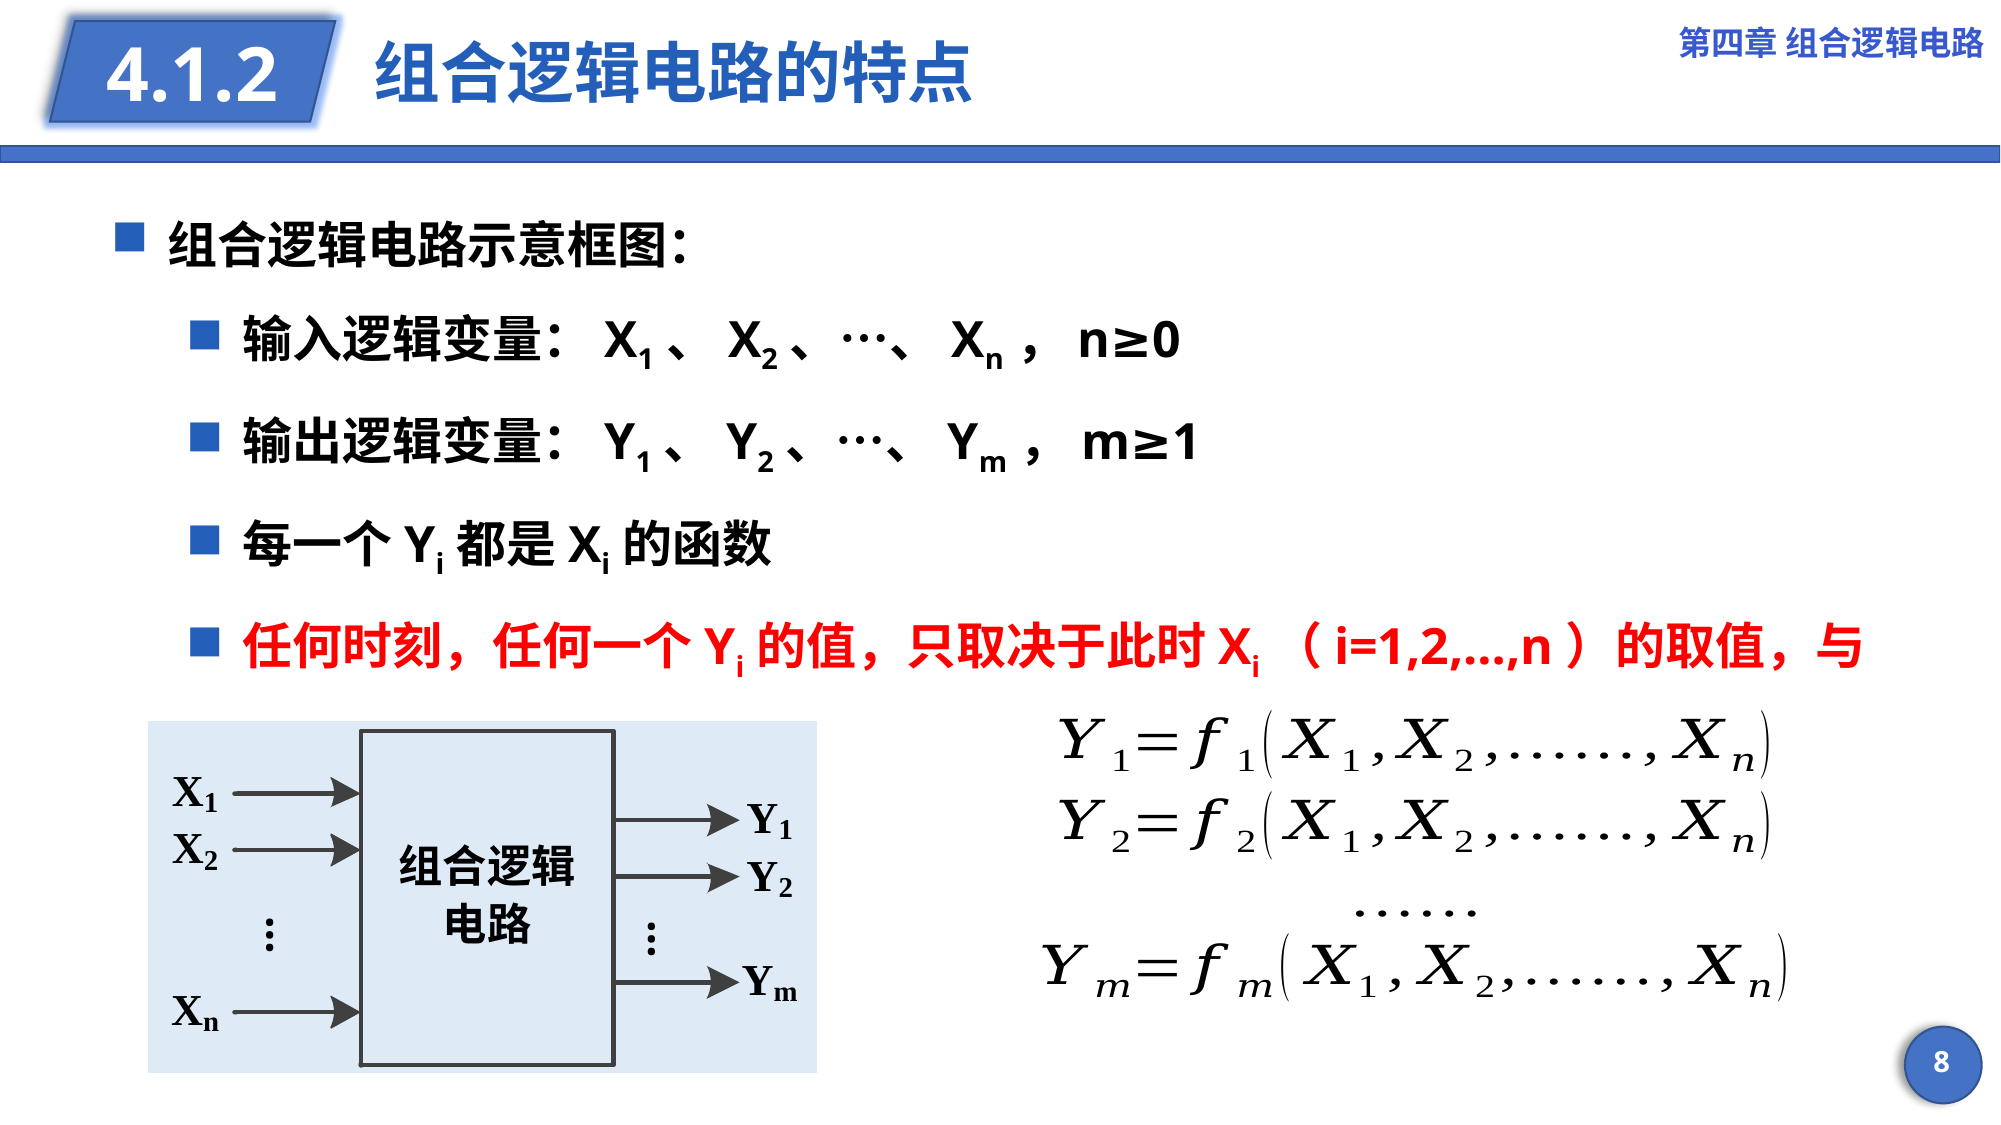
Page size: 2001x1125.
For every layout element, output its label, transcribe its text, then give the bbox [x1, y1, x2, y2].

footer 第四章 组合逻辑电路 [1654, 0, 2000, 84]
text_box 组合逻辑电路示意框图： 输入逻辑变量：X1、X2、…、Xn，n≥0 输出逻辑变量：Y1、Y2、…、Ym，m≥1 每一个Yi都是Xi的函数 任何时刻，任何一个Yi的值，只取决于此时Xi（i=1,2,…,n）的取值，与Xi的历史输入无关。 [96, 175, 1916, 793]
title 组合逻辑电路的特点 [358, 16, 1306, 137]
slide_number 8 [1895, 1033, 1989, 1094]
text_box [148, 720, 817, 1074]
text_box 4.1.2 [48, 20, 337, 123]
